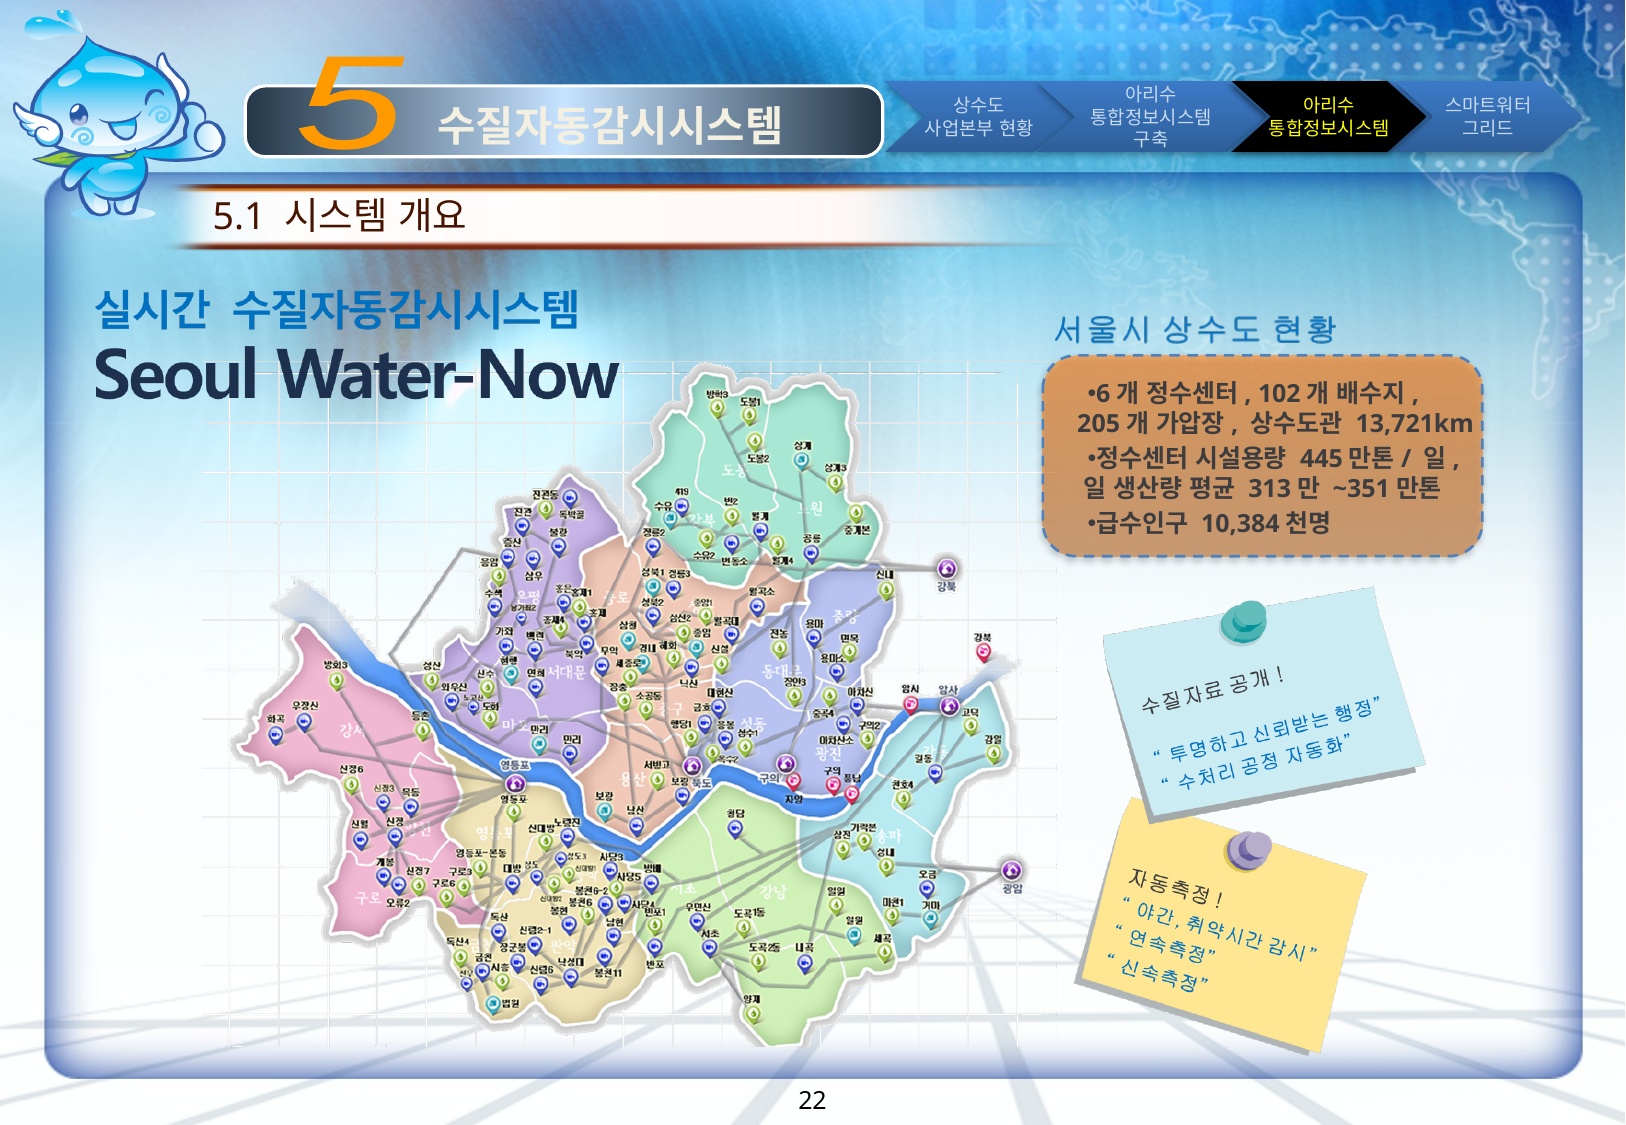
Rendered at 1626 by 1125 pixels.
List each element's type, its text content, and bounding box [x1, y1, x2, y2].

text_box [162, 184, 1498, 268]
text_box 아리수 통합정보시스템 [1231, 81, 1427, 153]
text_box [1030, 287, 1498, 557]
slide_number 22 [622, 1065, 1003, 1125]
picture [0, 0, 1625, 1125]
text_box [245, 56, 920, 157]
